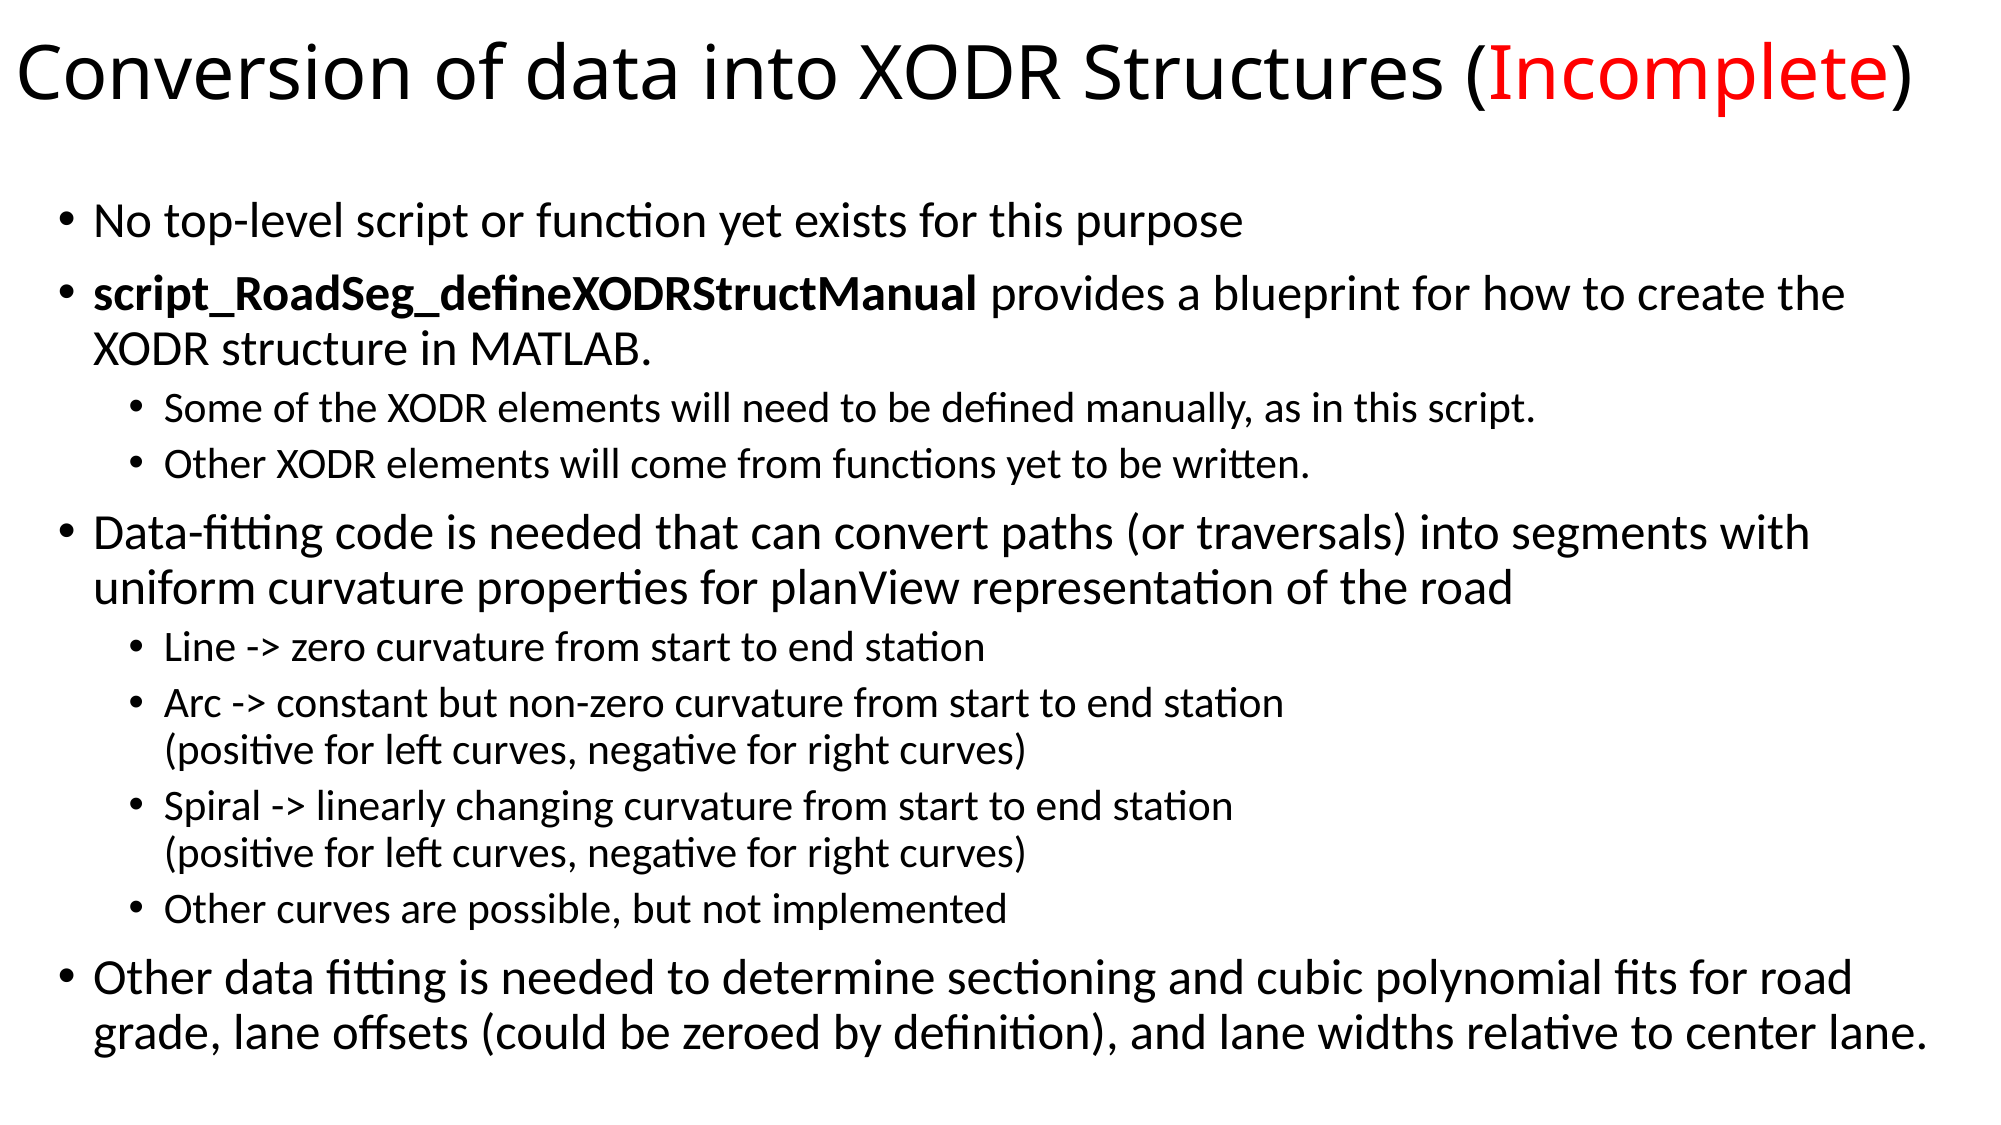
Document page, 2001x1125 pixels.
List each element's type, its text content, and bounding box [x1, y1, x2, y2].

list No top-level script or function yet exists for this purpose script_RoadSeg_defineXODRStructManual provides a blueprint for how to create the XODR structure in MATLAB. Some of the XODR elements will need to be defined manually, as in this script. Other XODR elements will come from functions yet to be written. Data-fitting code is needed that can convert paths (or traversals) into segments with uniform curvature properties for planView representation of the road Line -> zero curvature from start to end station Arc -> constant but non-zero curvature from start to end station (positive for left curves, negative for right curves) Spiral -> linearly changing curvature from start to end station (positive for left curves, negative for right curves) Other curves are possible, but not implemented Other data fitting is needed to determine sectioning and cubic polynomial fits for road grade, lane offsets (could be zeroed by definition), and lane widths relative to center lane. [42, 186, 1967, 1098]
title Conversion of data into XODR Structures (Incomplete) [0, 0, 2000, 150]
